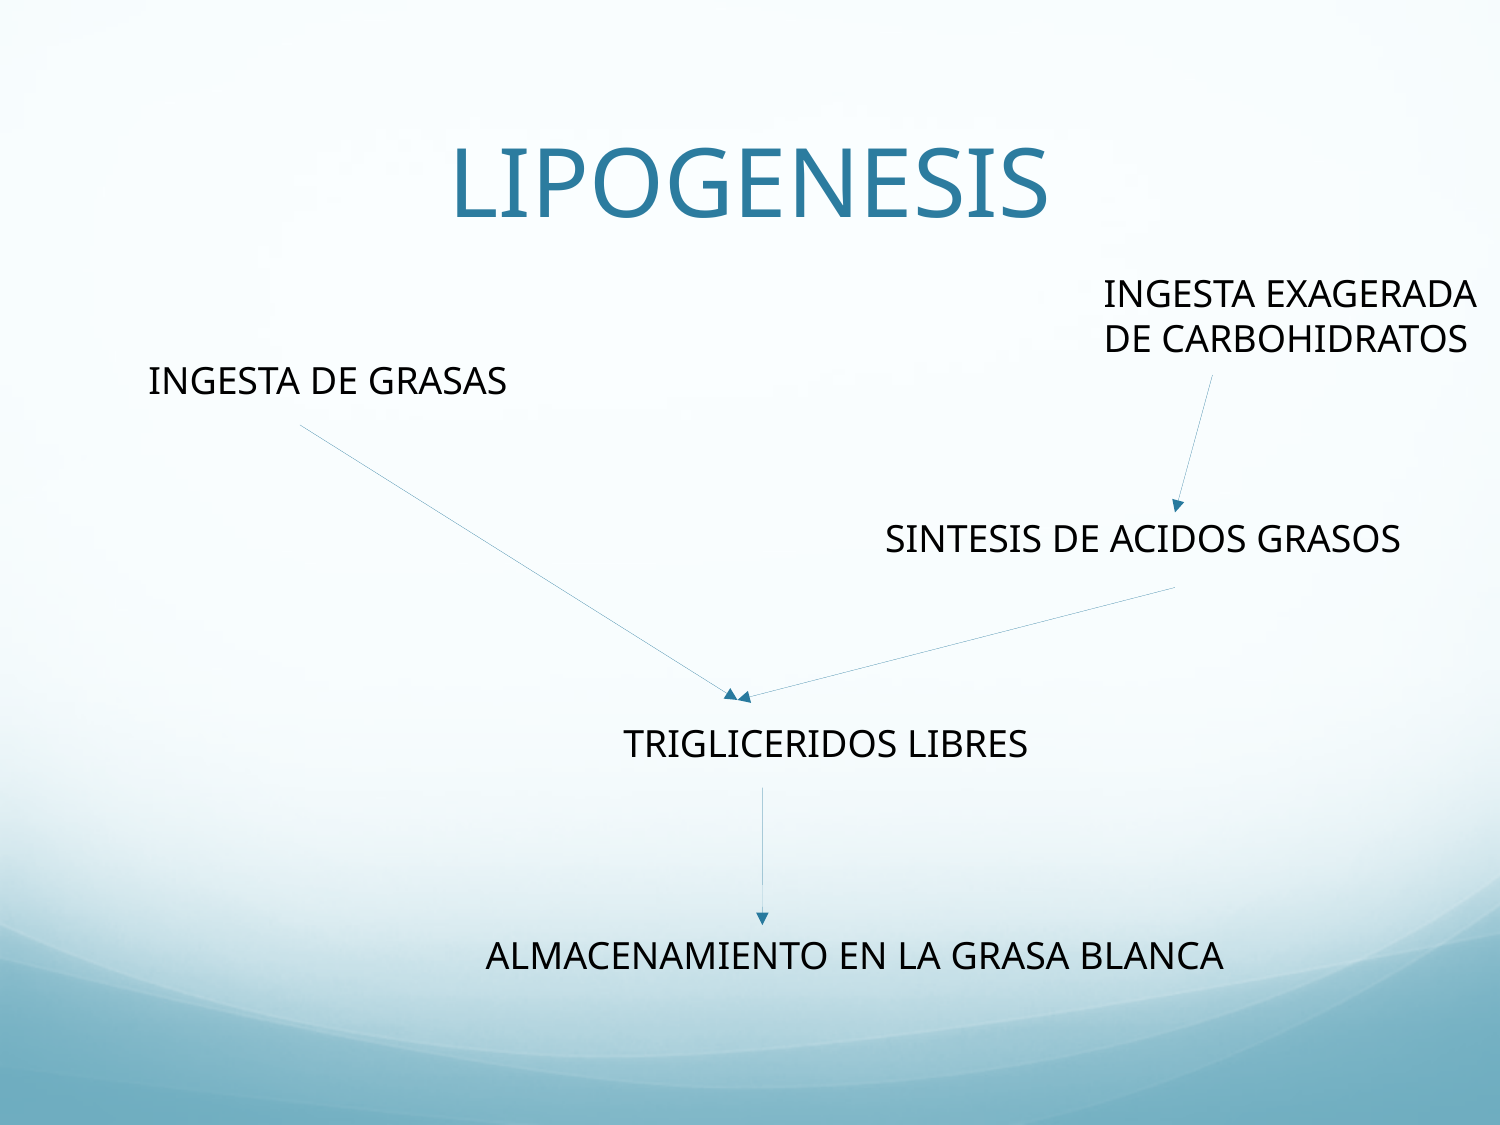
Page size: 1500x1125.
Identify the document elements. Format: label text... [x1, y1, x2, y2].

text_box ALMACENAMIENTO EN LA GRASA BLANCA [478, 924, 1233, 985]
text_box TRIGLICERIDOS LIBRES [615, 712, 1037, 773]
text_box [1172, 374, 1213, 513]
text_box INGESTA EXAGERADA DE CARBOHIDRATOS [1096, 262, 1485, 368]
text_box [737, 587, 1175, 703]
text_box INGESTA DE GRASAS [140, 349, 516, 410]
text_box SINTESIS DE ACIDOS GRASOS [877, 507, 1473, 568]
title LIPOGENESIS [89, 17, 1410, 238]
text_box [756, 787, 769, 926]
text_box [299, 424, 737, 700]
picture [0, 0, 1500, 1125]
